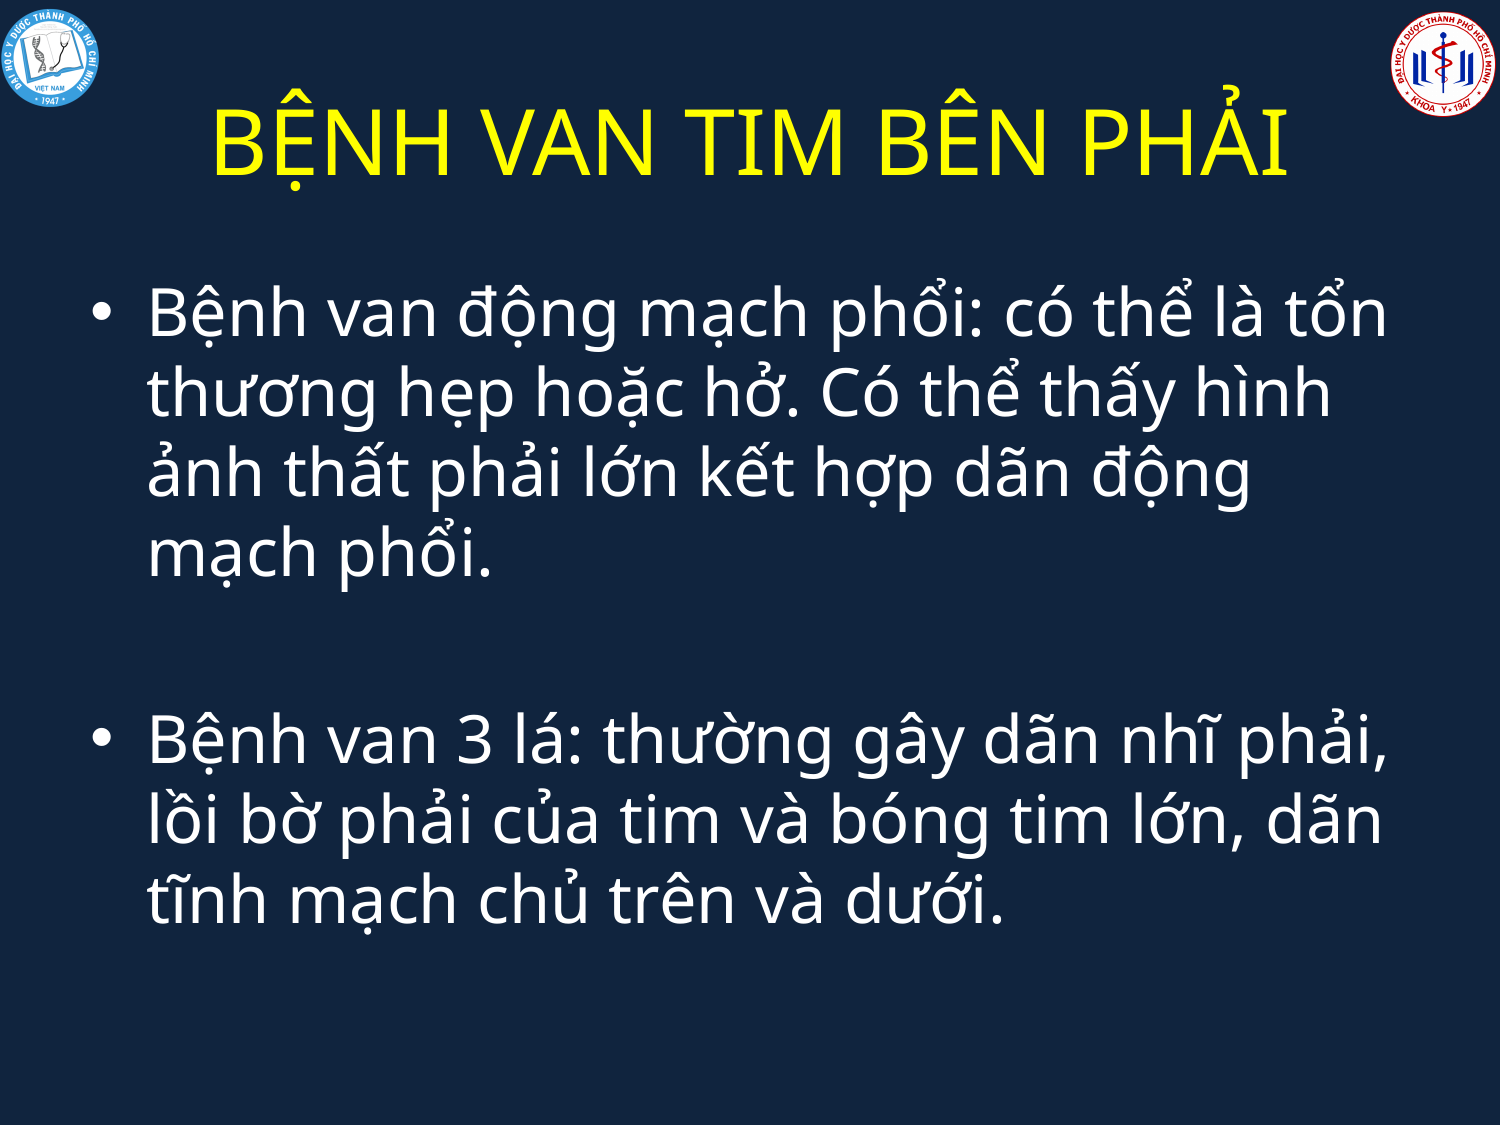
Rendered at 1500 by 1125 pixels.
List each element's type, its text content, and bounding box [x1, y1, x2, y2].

picture [1390, 11, 1496, 117]
picture [0, 7, 100, 108]
list Bệnh van động mạch phổi: có thể là tổn thương hẹp hoặc hở. Có thể thấy hình ảnh thất phải lớn kết hợp dãn động mạch phổi. Bệnh van 3 lá: thường gây dãn nhĩ phải, lồi bờ phải của tim và bóng tim lớn, dãn tĩnh mạch chủ trên và dưới. [75, 262, 1425, 1025]
title BỆNH VAN TIM BÊN PHẢI [75, 45, 1425, 233]
